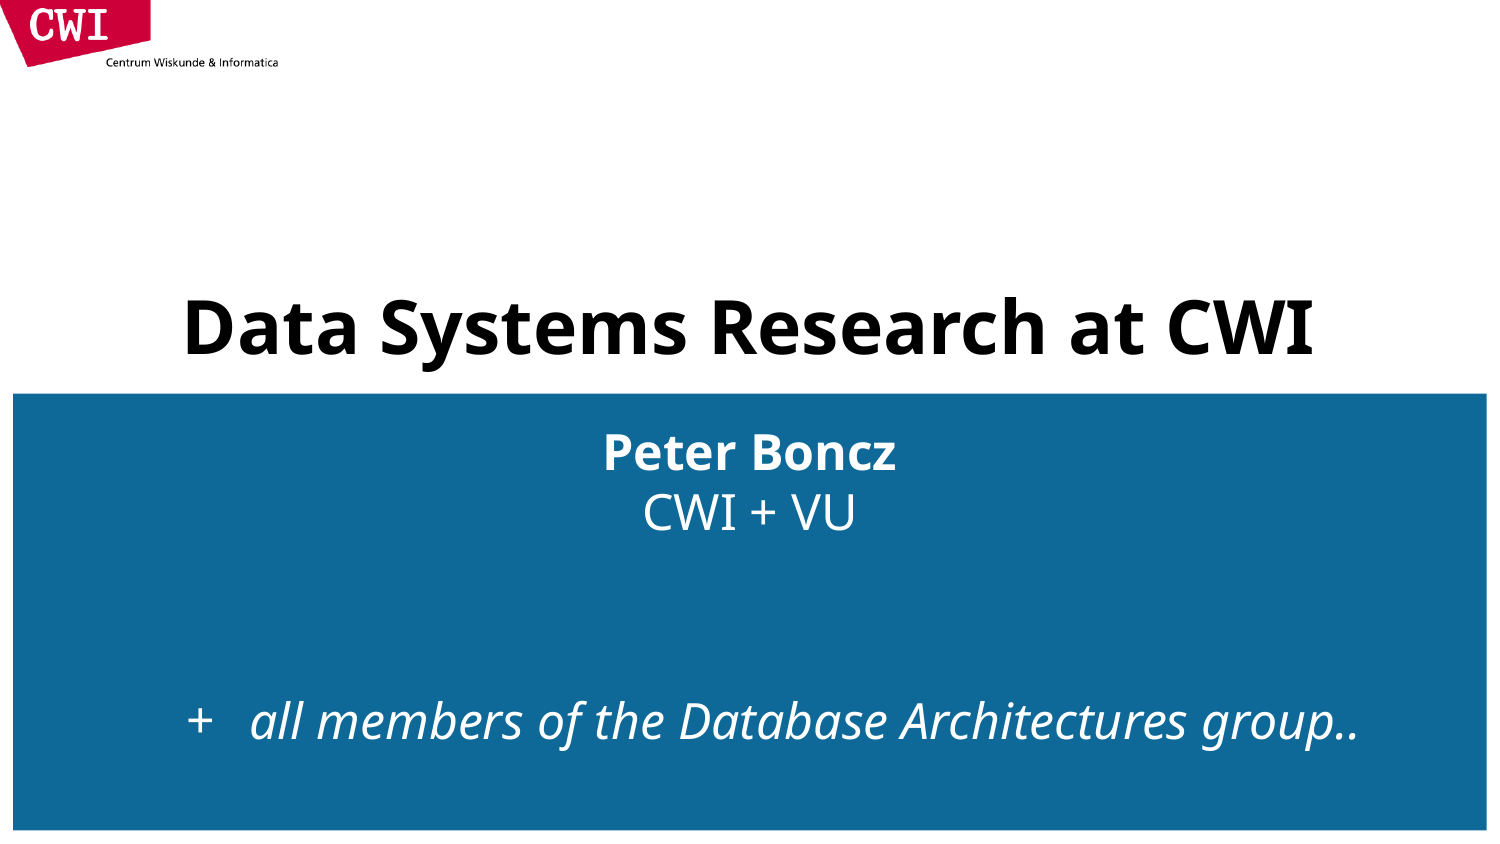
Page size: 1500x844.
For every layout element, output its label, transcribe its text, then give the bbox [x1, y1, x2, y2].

title Data Systems Research at CWI [19, 143, 1478, 386]
picture [0, 0, 300, 115]
subtitle all members of the Database Architectures group.. [96, 674, 1440, 760]
subtitle Peter Boncz CWI + VU [78, 404, 1422, 564]
